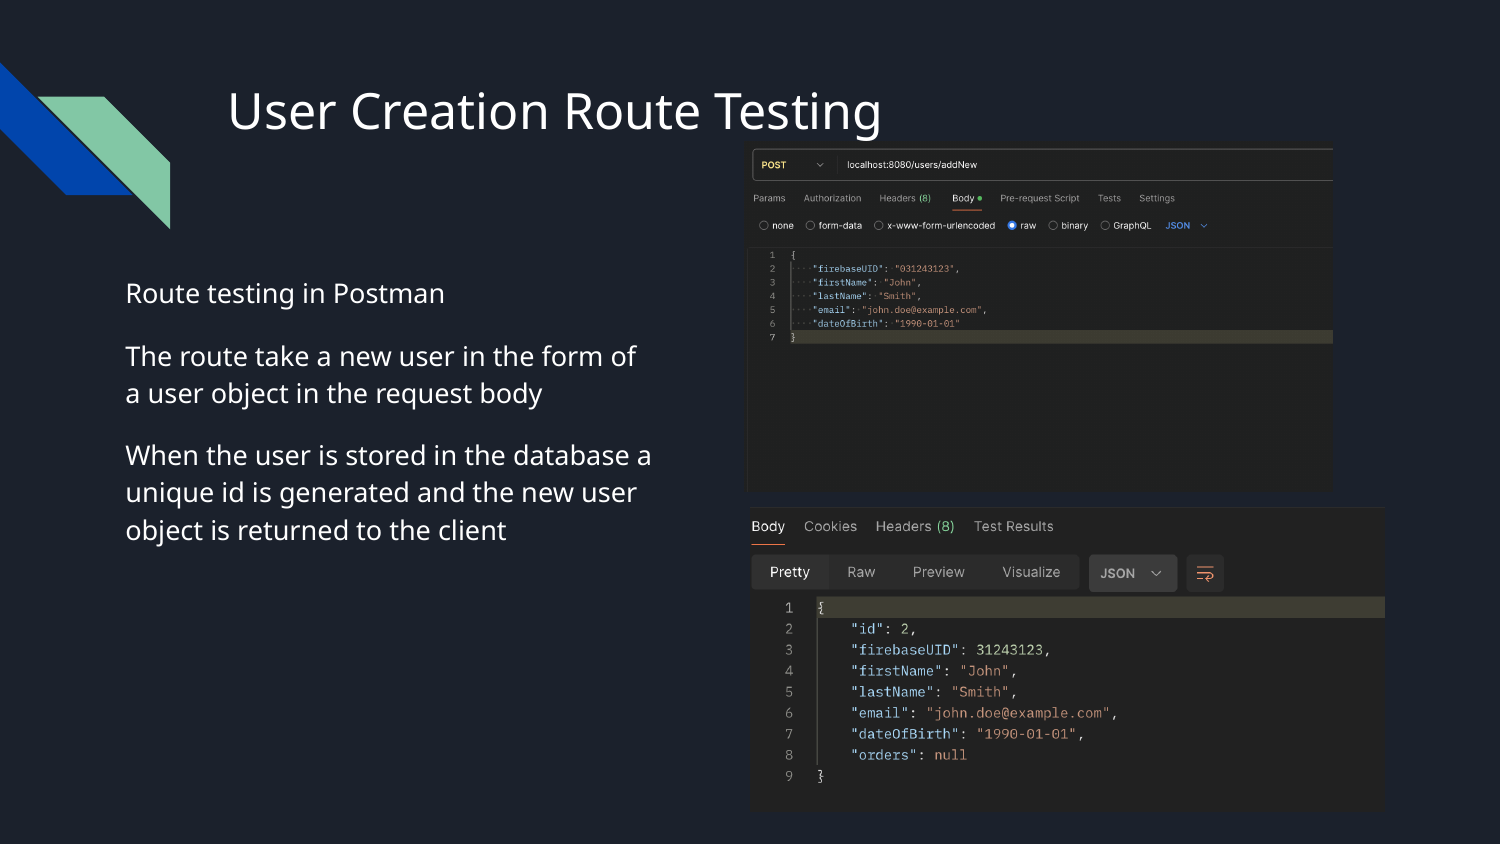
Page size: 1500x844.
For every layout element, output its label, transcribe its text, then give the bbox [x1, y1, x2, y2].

title User Creation Route Testing [212, 64, 1368, 215]
picture [749, 507, 1385, 812]
picture [744, 141, 1333, 492]
list Route testing in Postman The route take a new user in the form of a user object in the request body When the user is stored in the database a unique id is generated and the new user object is returned to the client [110, 257, 669, 735]
